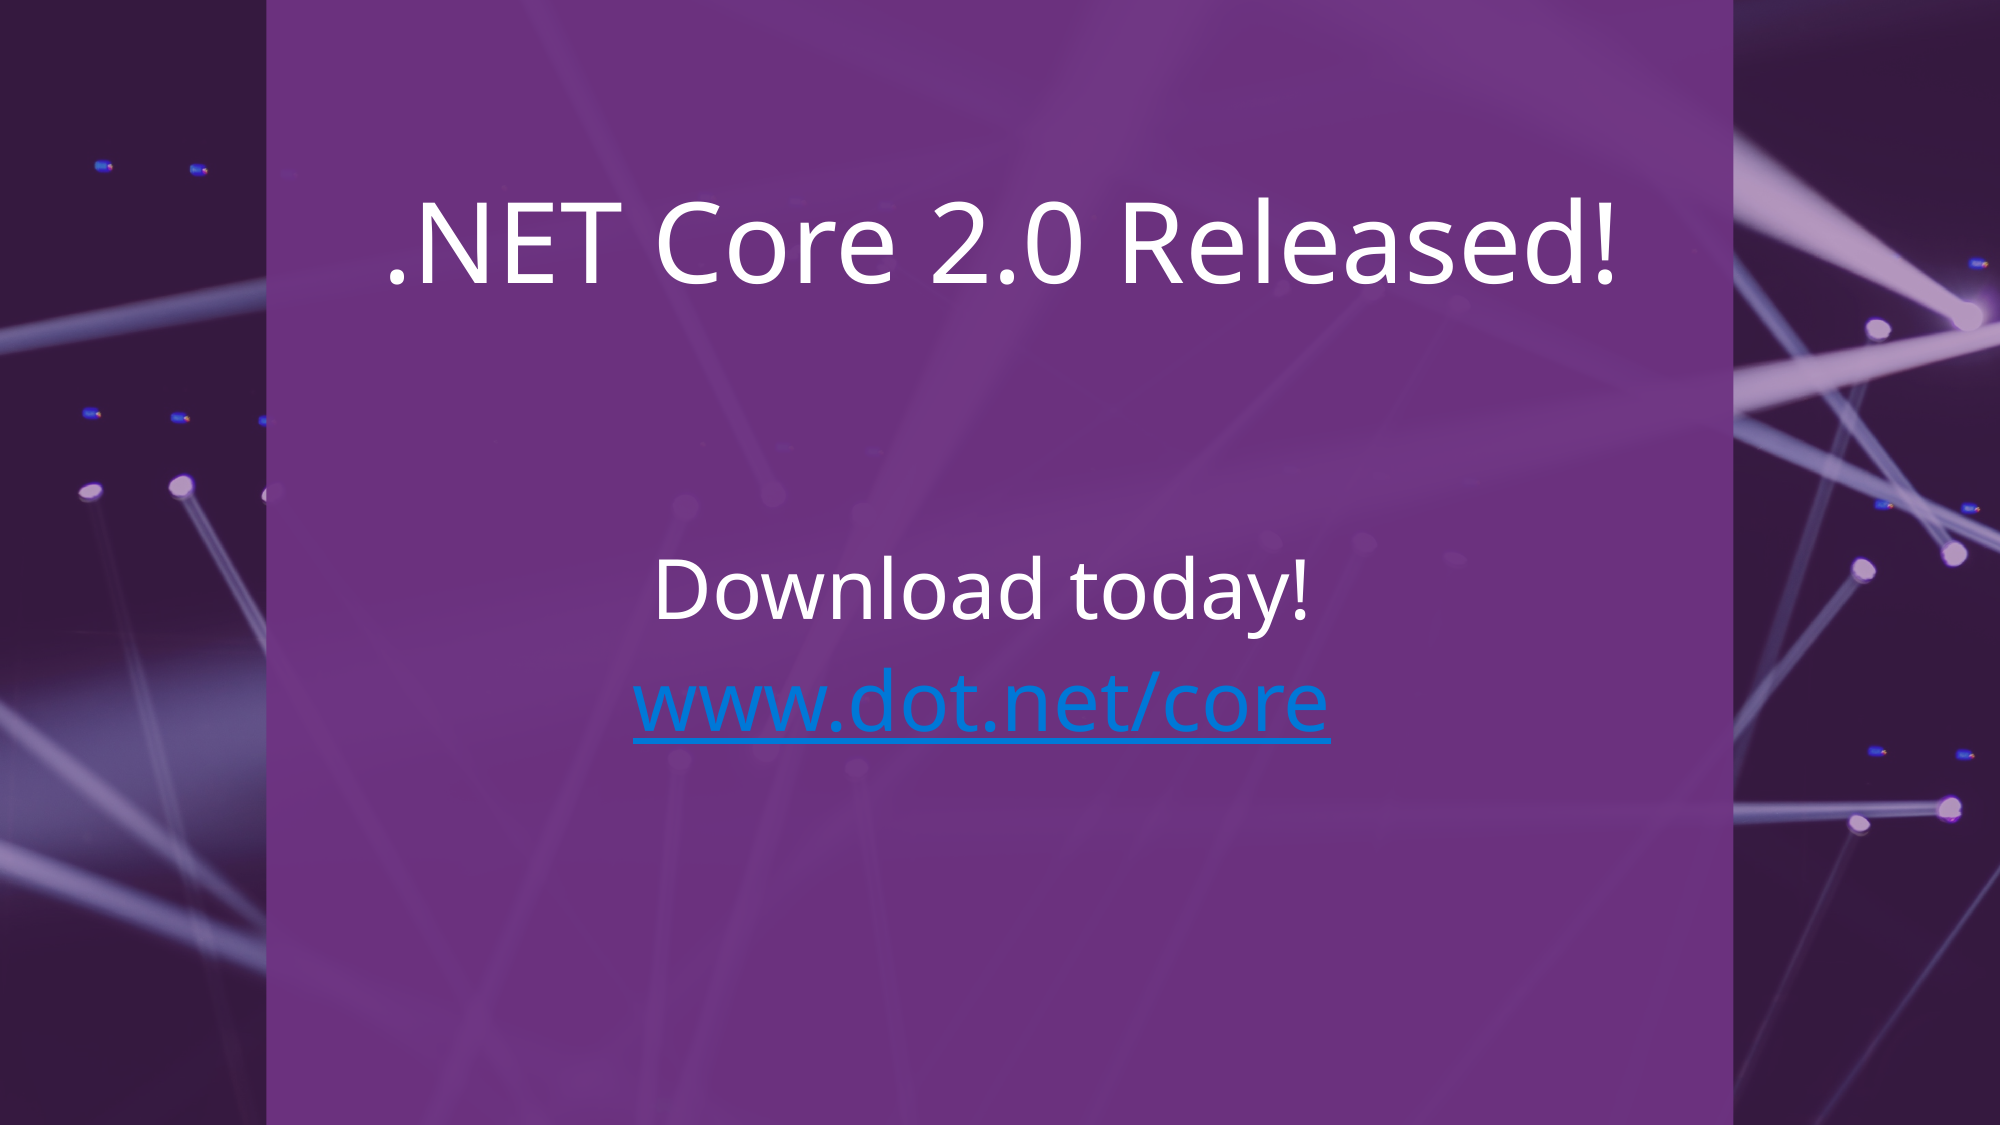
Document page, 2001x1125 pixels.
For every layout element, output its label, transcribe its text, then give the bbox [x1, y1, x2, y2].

text_box .NET Core 2.0 Released! [292, 161, 1712, 332]
text_box Download today! www.dot.net/core [447, 523, 1517, 879]
